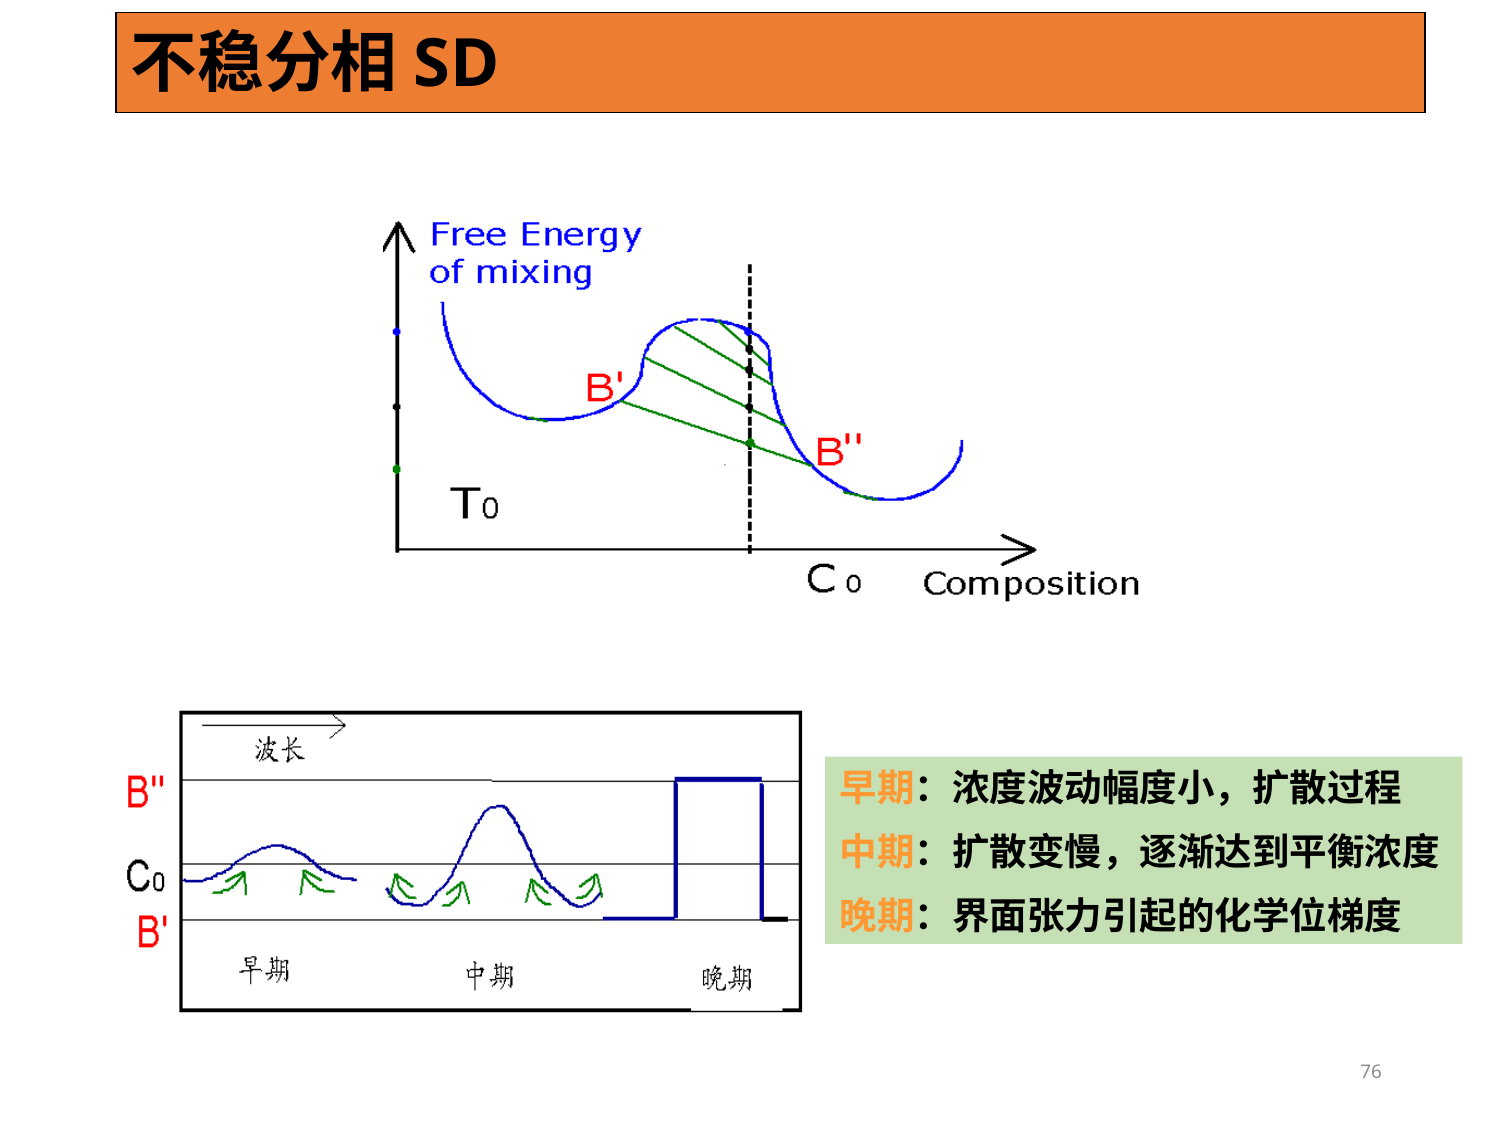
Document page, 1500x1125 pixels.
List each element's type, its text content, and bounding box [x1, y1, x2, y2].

slide_number 76 [1059, 1042, 1397, 1103]
text_box 不稳分相SD [115, 12, 1425, 113]
text_box 早期：浓度波动幅度小，扩散过程 中期：扩散变慢，逐渐达到平衡浓度 晚期：界面张力引起的化学位梯度 [825, 756, 1463, 944]
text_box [383, 219, 1147, 608]
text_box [124, 674, 813, 1025]
